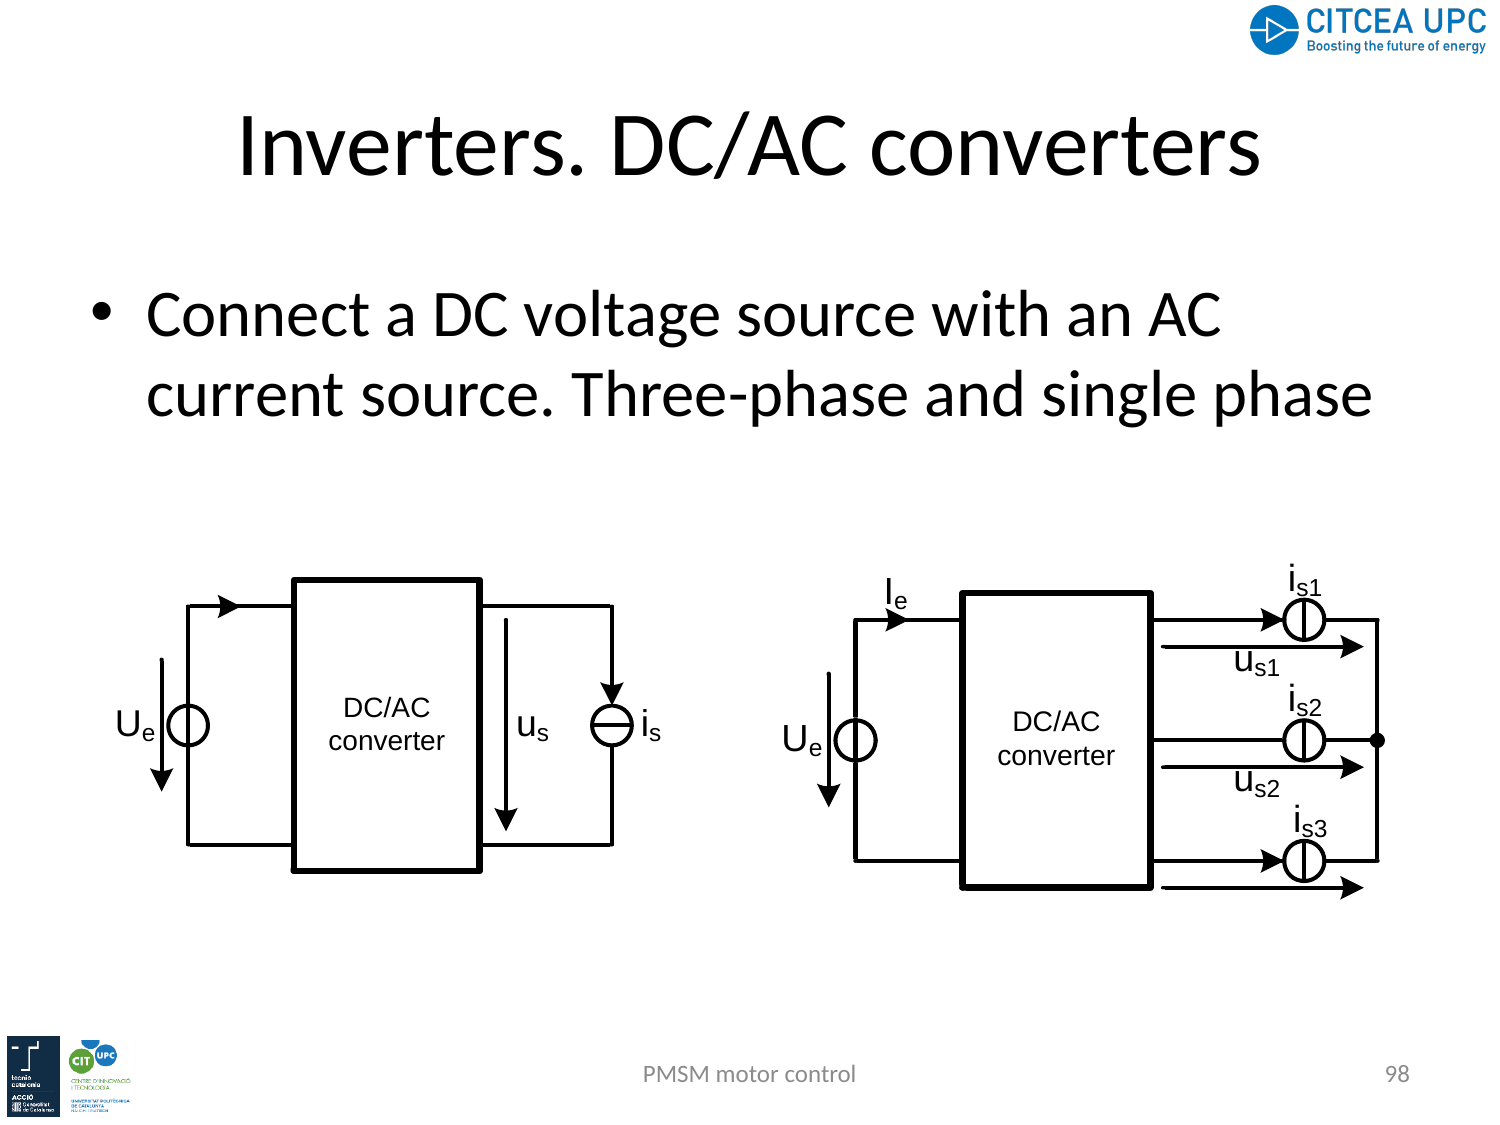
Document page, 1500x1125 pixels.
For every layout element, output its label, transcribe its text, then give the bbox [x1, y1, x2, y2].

title Inverters. DC/AC converters [75, 45, 1425, 233]
picture [64, 1039, 136, 1118]
slide_number 98 [1074, 1042, 1425, 1103]
picture [5, 1034, 61, 1118]
list Connect a DC voltage source with an AC current source. Three-phase and single phase [75, 262, 1425, 1005]
picture [1250, 5, 1497, 60]
footer PMSM motor control [512, 1042, 988, 1103]
picture [775, 545, 1391, 906]
picture [109, 571, 667, 880]
